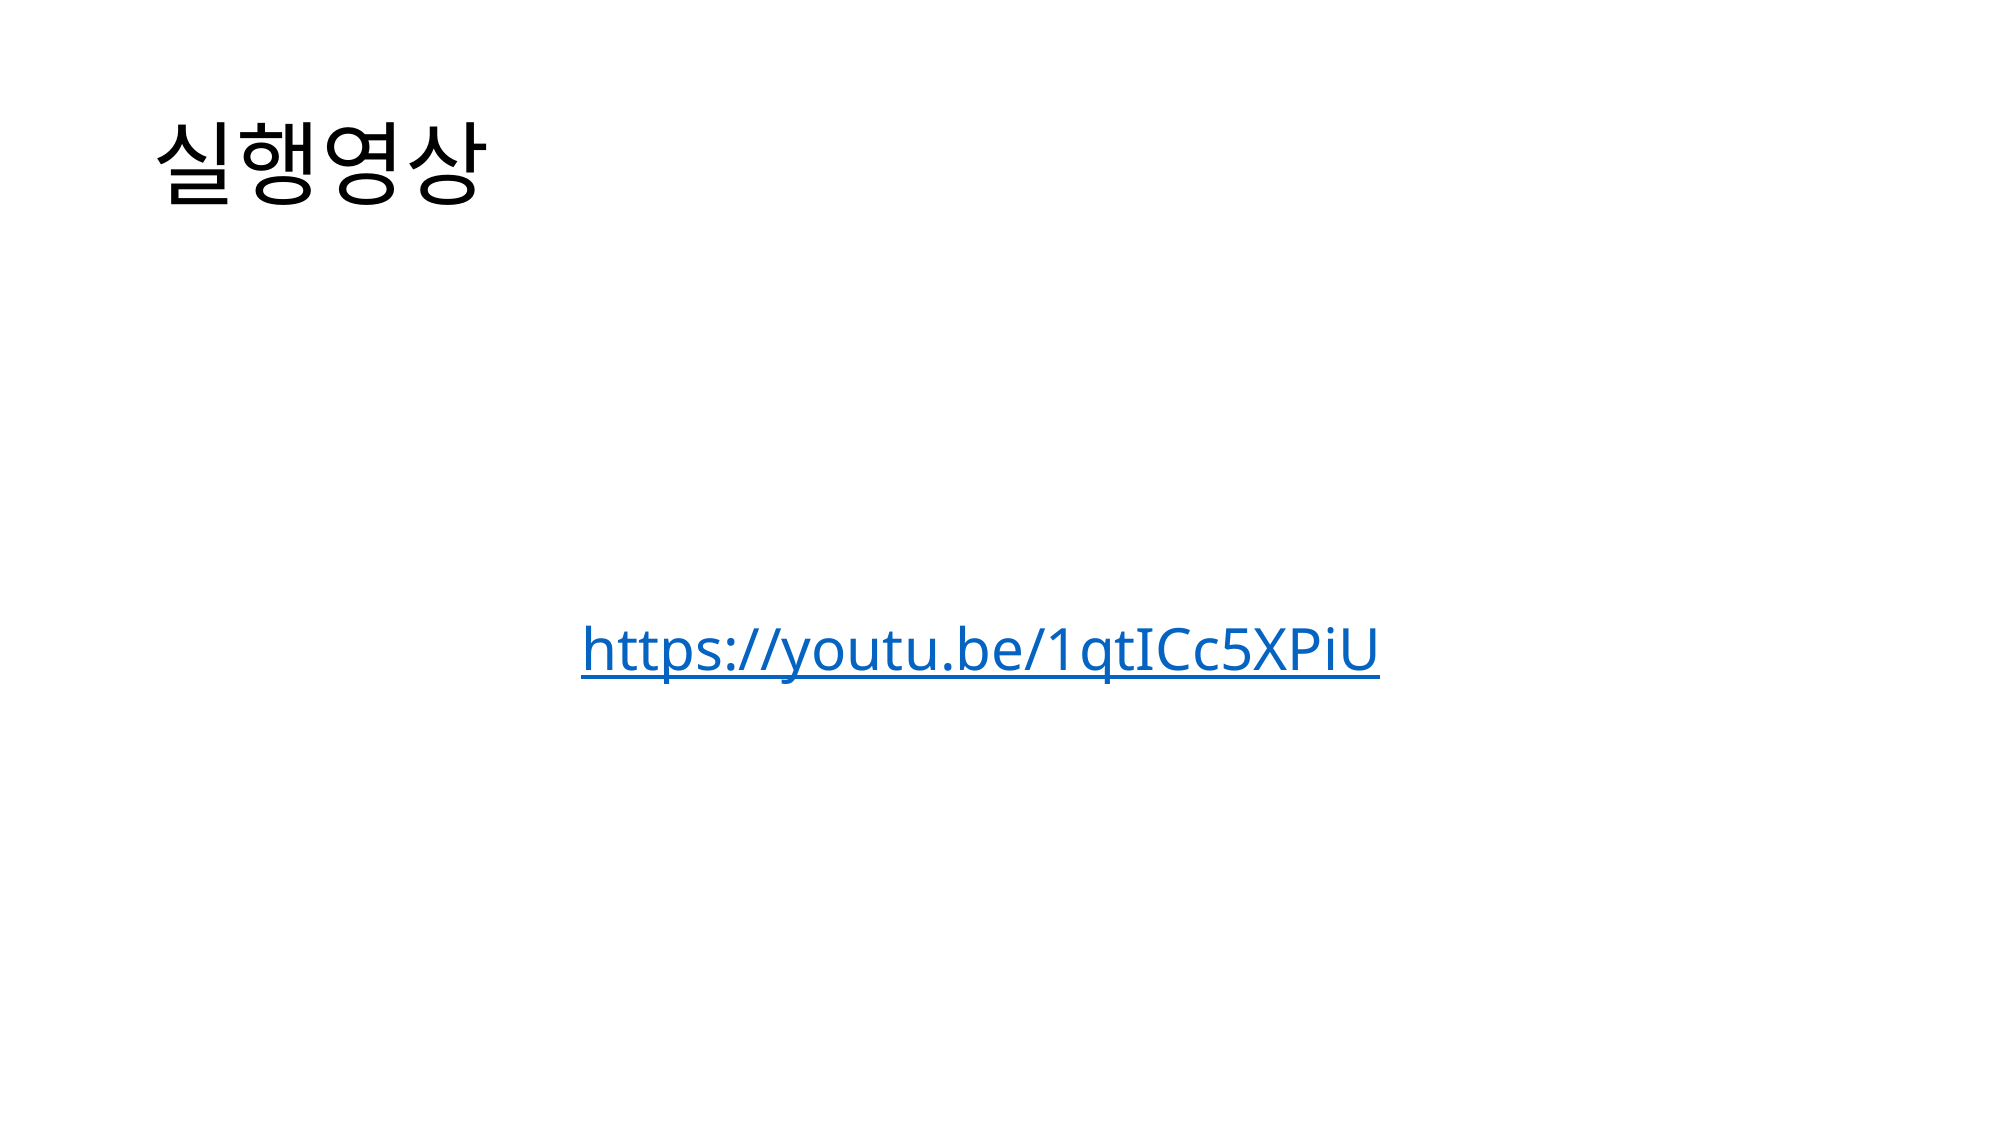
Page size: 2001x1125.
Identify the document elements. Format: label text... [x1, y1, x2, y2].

list https://youtu.be/1qtICc5XPiU [566, 606, 2000, 1125]
title 실행영상 [137, 59, 1863, 278]
